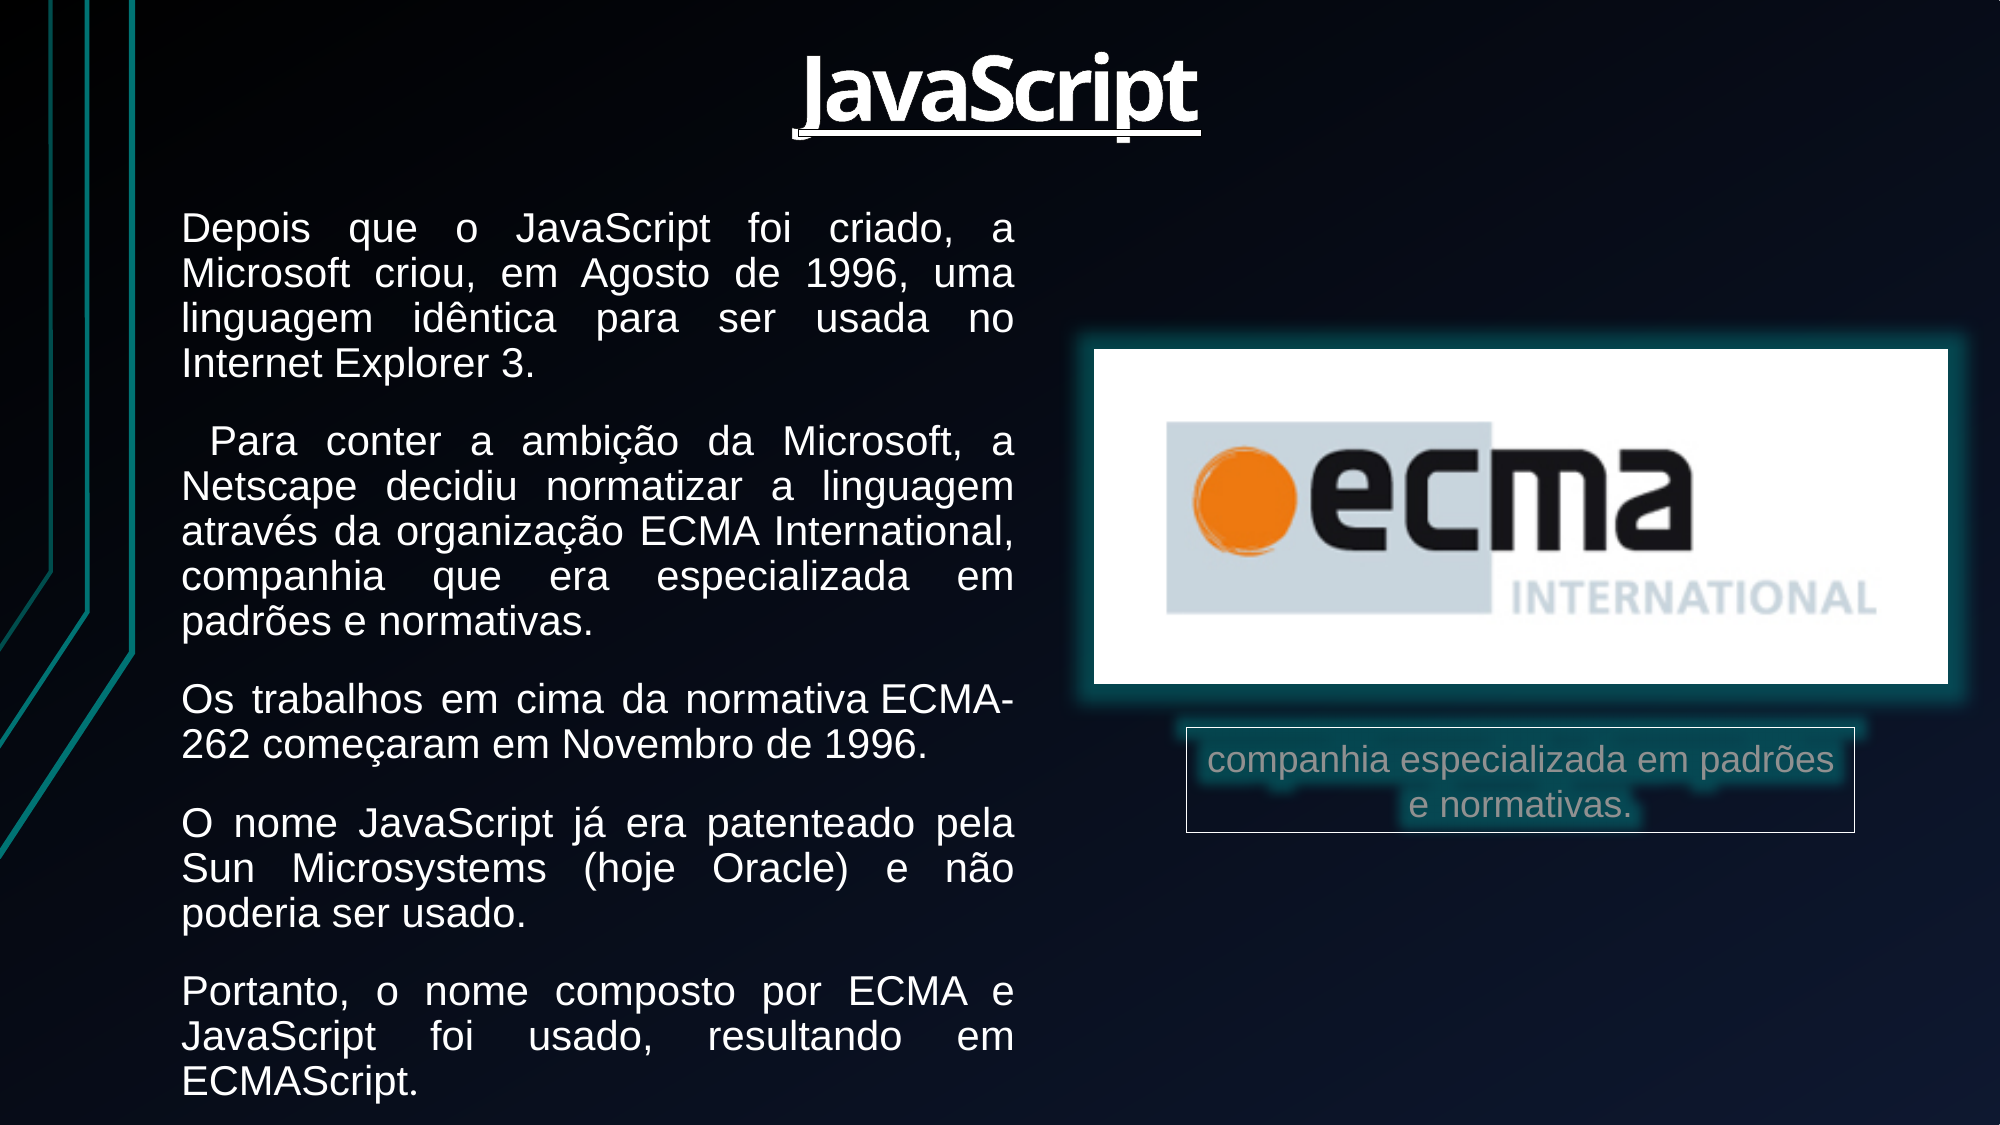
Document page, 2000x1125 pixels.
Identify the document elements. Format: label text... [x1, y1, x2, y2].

list Depois que o JavaScript foi criado, a Microsoft criou, em Agosto de 1996, uma linguagem idêntica para ser usada no Internet Explorer 3. Para conter a ambição da Microsoft, a Netscape decidiu normatizar a linguagem através da organização ECMA International, companhia que era especializada em padrões e normativas. Os trabalhos em cima da normativa ECMA-262 começaram em Novembro de 1996. O nome JavaScript já era patenteado pela Sun Microsystems (hoje Oracle) e não poderia ser usado. Portanto, o nome composto por ECMA e JavaScript foi usado, resultando em ECMAScript. [161, 196, 1036, 1059]
text_box JavaScript [783, 21, 1216, 147]
picture [1079, 336, 1086, 344]
picture [1093, 349, 1948, 685]
text_box companhia especializada em padrões e normativas. [1186, 727, 1855, 833]
